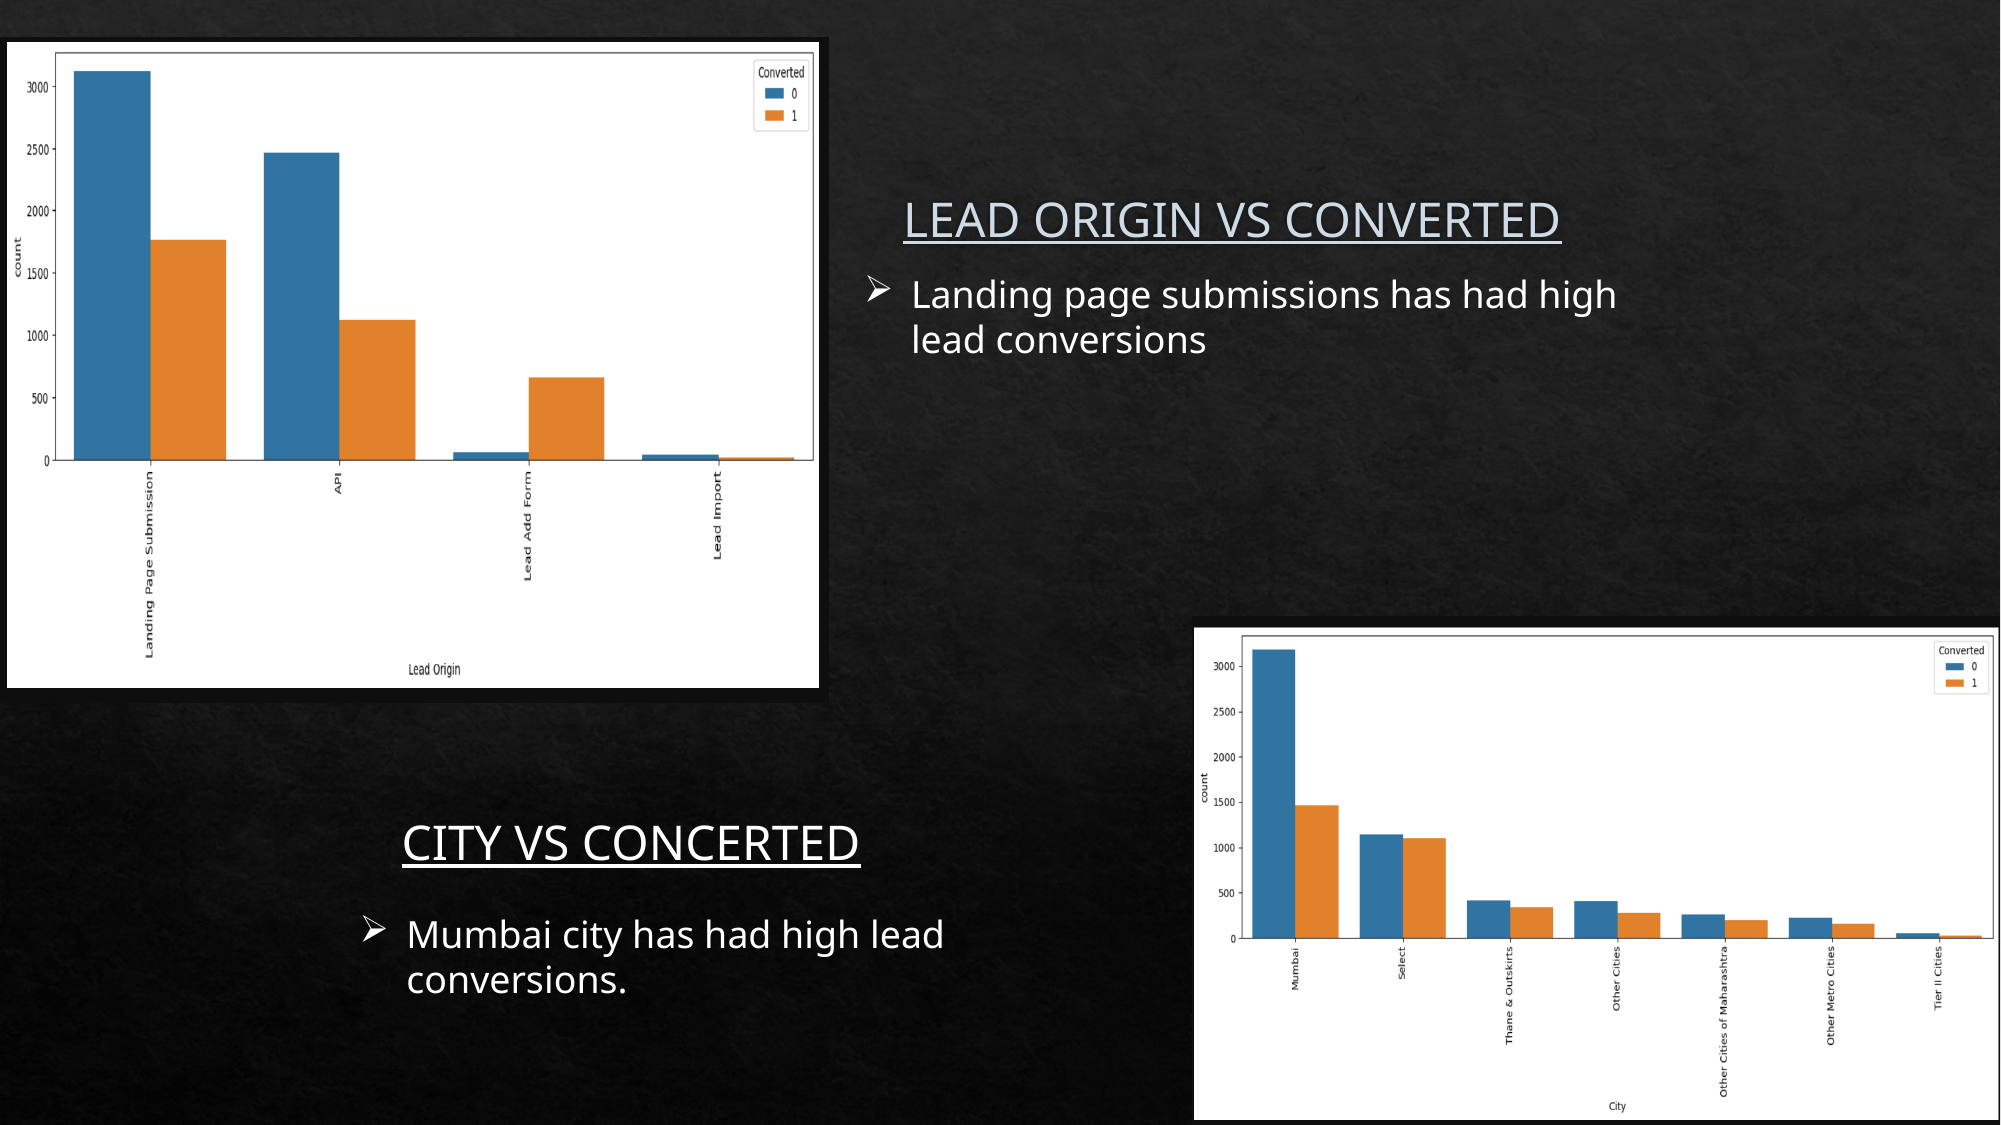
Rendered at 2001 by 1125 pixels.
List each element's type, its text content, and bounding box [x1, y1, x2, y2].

picture [1191, 616, 2000, 1125]
picture [0, 36, 829, 704]
text_box CITY VS CONCERTED [386, 805, 956, 878]
text_box Mumbai city has had high lead conversions. [344, 903, 1173, 1009]
text_box Landing page submissions has had high lead conversions [849, 264, 1678, 369]
title LEAD ORIGIN VS CONVERTED [837, 159, 1841, 284]
